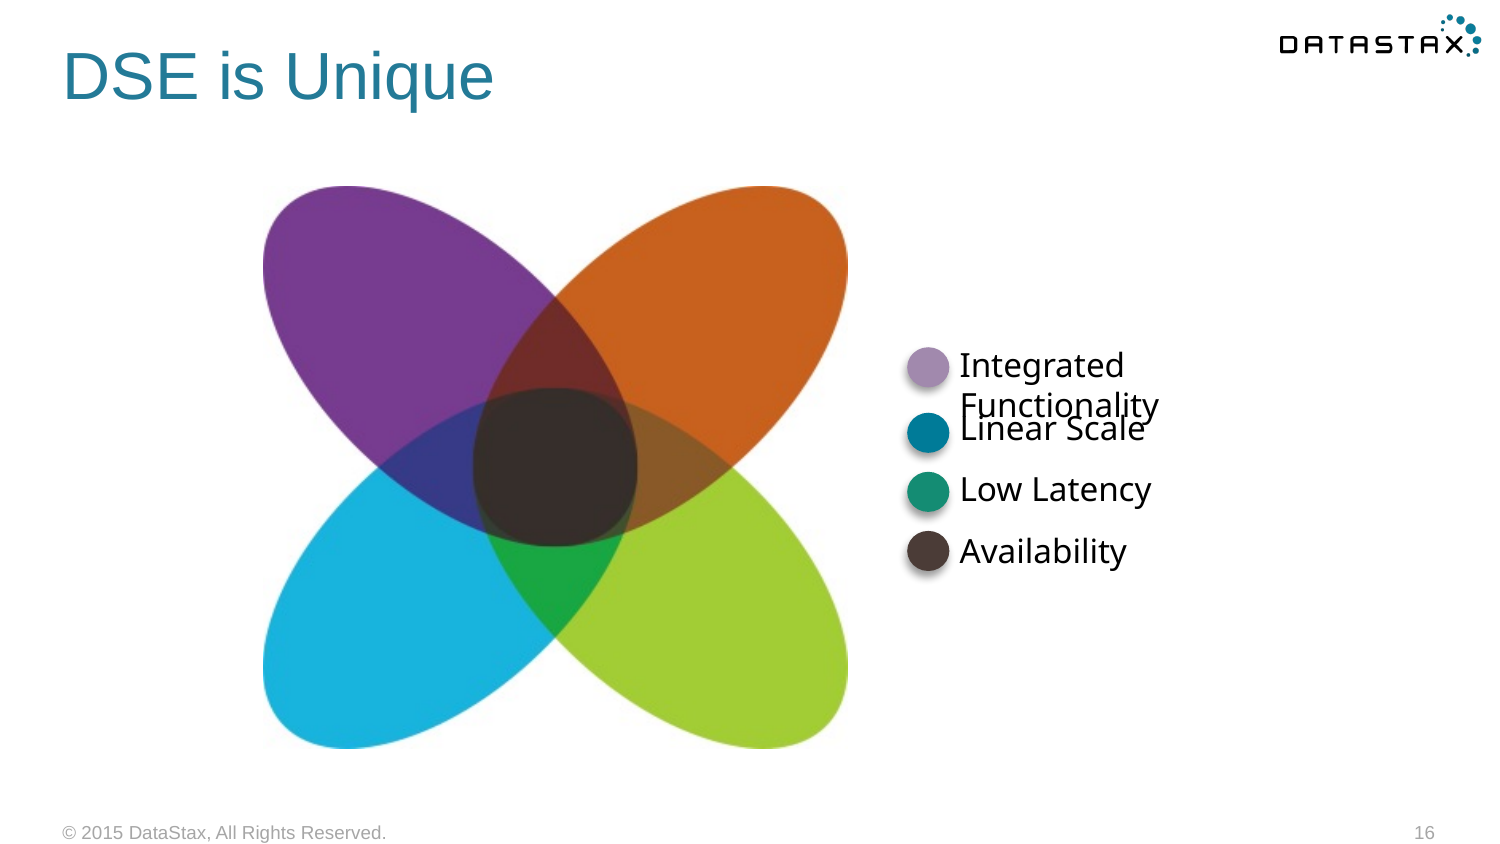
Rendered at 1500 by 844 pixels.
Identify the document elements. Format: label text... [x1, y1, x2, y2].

footer © 2015 DataStax, All Rights Reserved. [62, 820, 638, 844]
slide_number 16 [1110, 820, 1436, 844]
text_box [263, 186, 1323, 749]
title DSE is Unique [62, 32, 1282, 118]
picture [1273, 7, 1485, 70]
